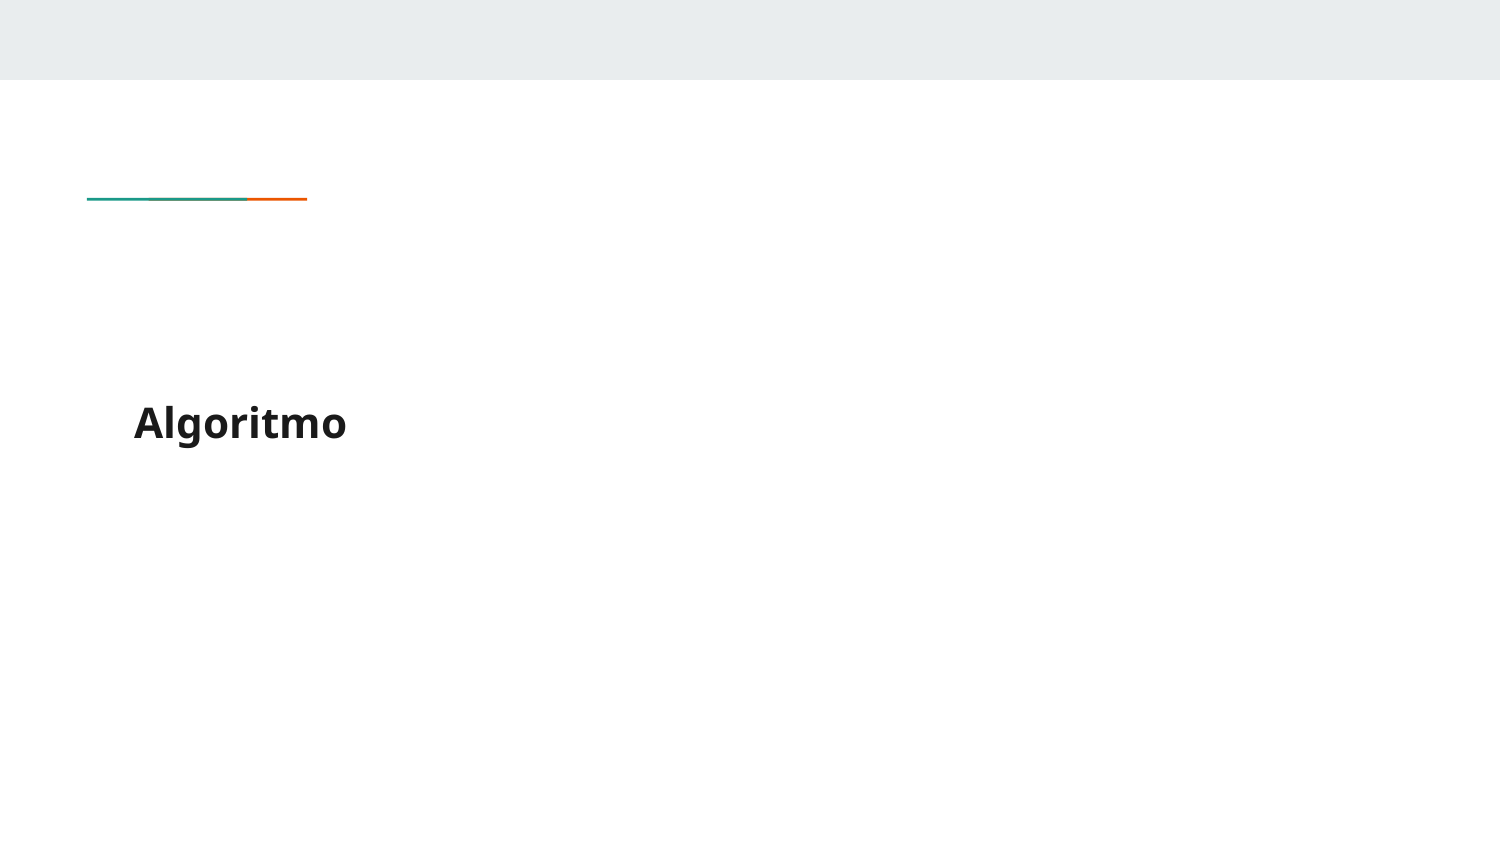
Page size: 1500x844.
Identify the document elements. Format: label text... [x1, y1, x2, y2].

title Algoritmo [119, 377, 1381, 466]
